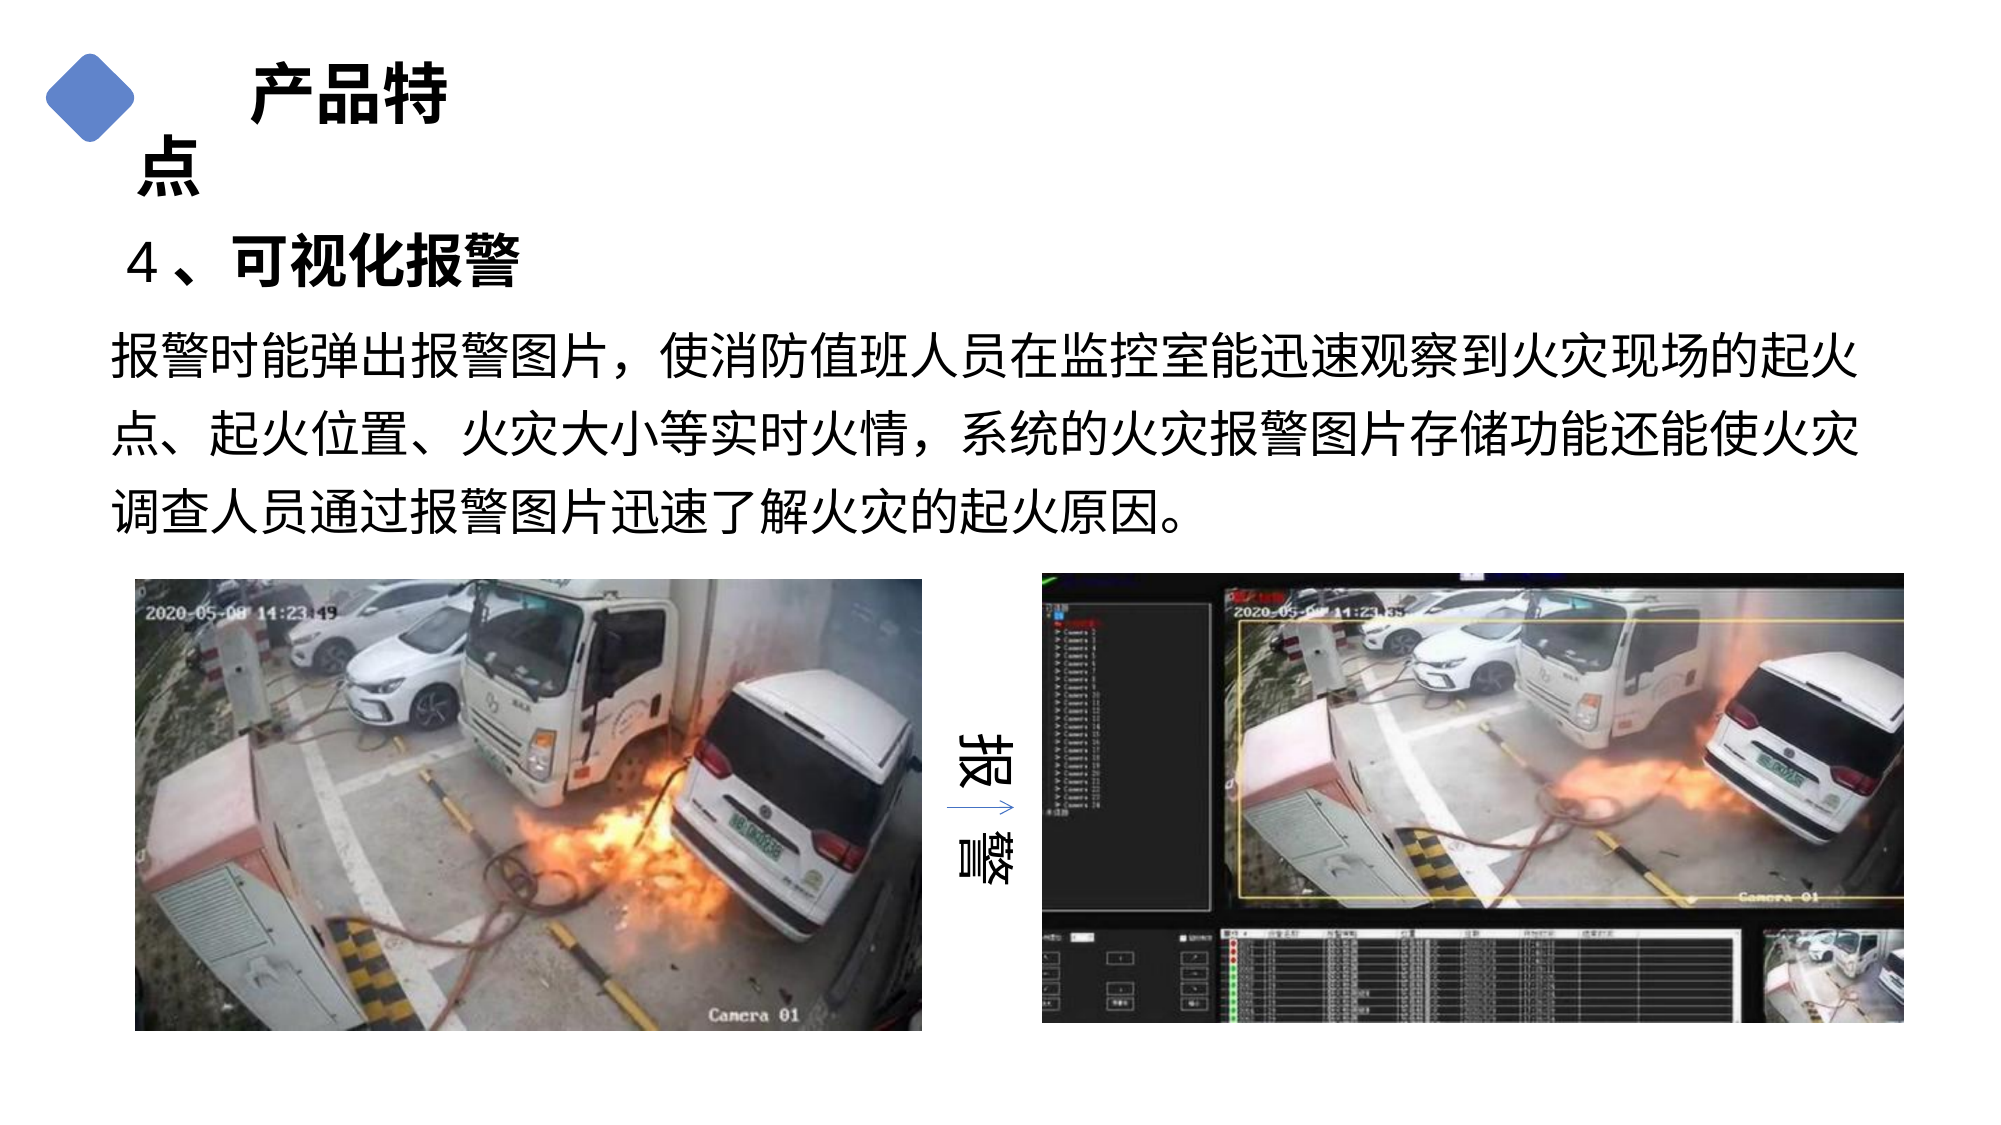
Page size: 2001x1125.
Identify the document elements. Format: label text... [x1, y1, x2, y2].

text_box 4、可视化报警 报警时能弹出报警图片，使消防值班人员在监控室能迅速观察到火灾现场的起火点、起火位置、火灾大小等实时火情，系统的火灾报警图片存储功能还能使火灾调查人员通过报警图片迅速了解火灾的起火原因。 [95, 195, 1905, 548]
text_box [45, 53, 135, 142]
picture [1042, 573, 1905, 1024]
text_box 报 警 [929, 717, 1031, 1007]
text_box 产品特点 [42, 50, 515, 152]
picture [135, 579, 922, 1031]
